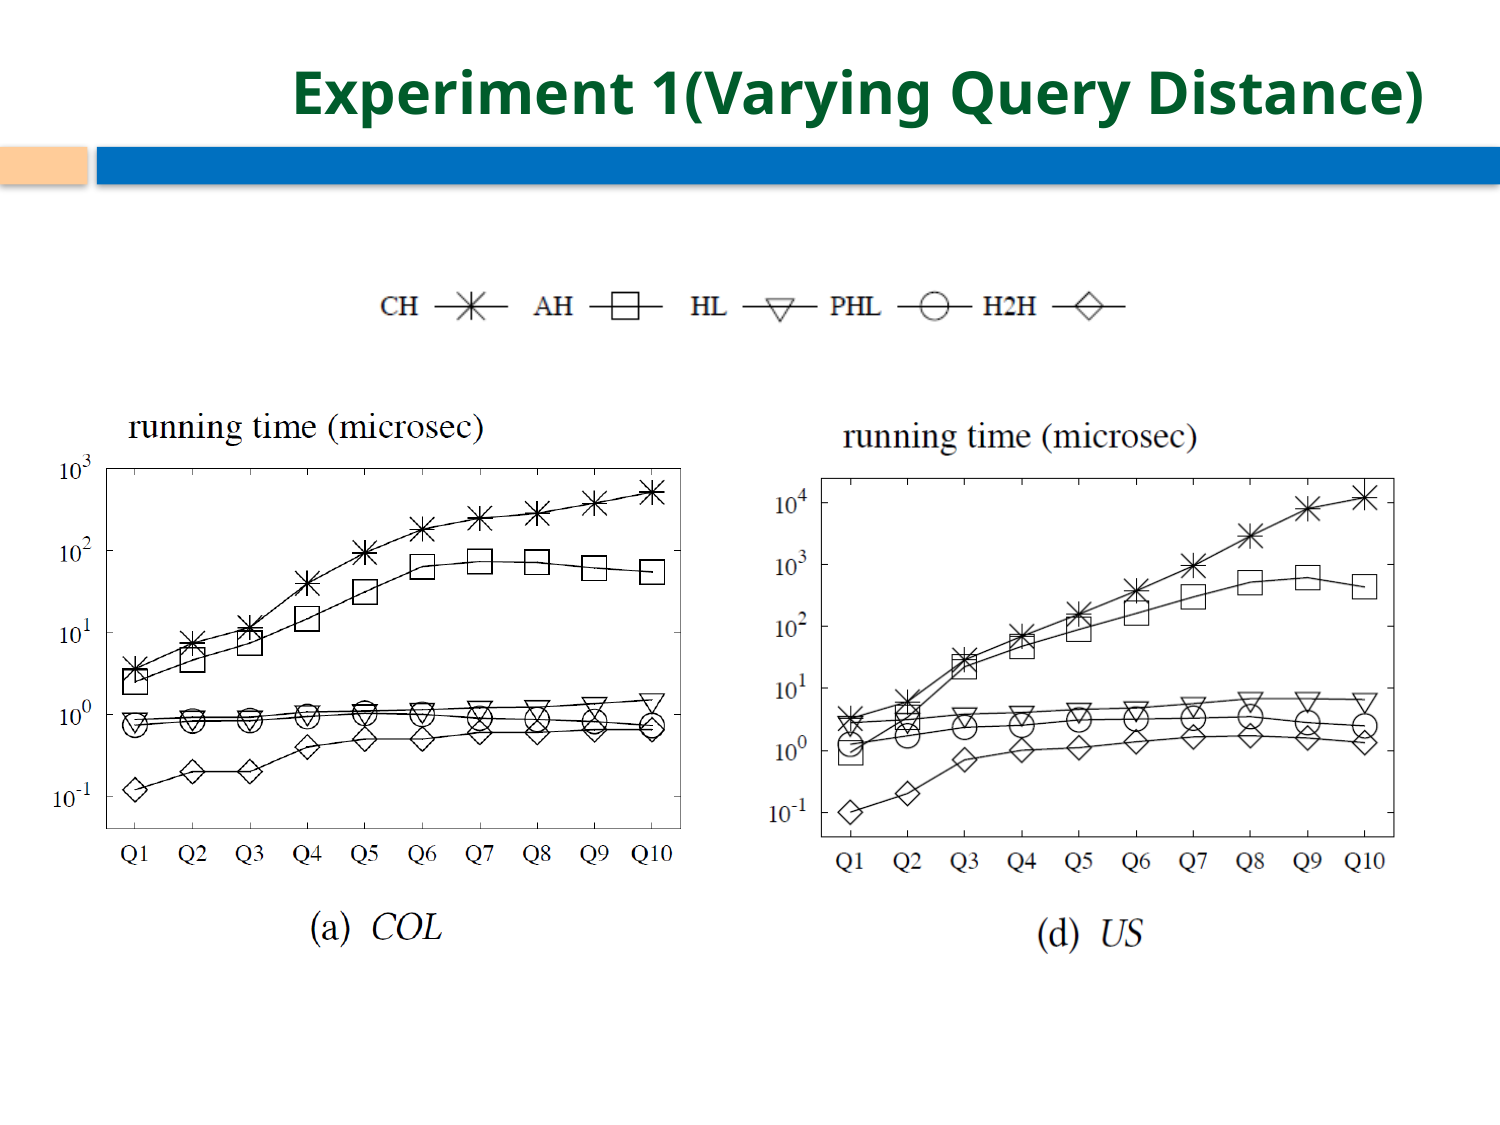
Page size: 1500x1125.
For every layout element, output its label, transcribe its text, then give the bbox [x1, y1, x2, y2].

picture [41, 396, 703, 968]
picture [351, 266, 1154, 329]
title Experiment 1(Varying Query Distance) [0, 46, 1442, 135]
picture [753, 407, 1436, 967]
